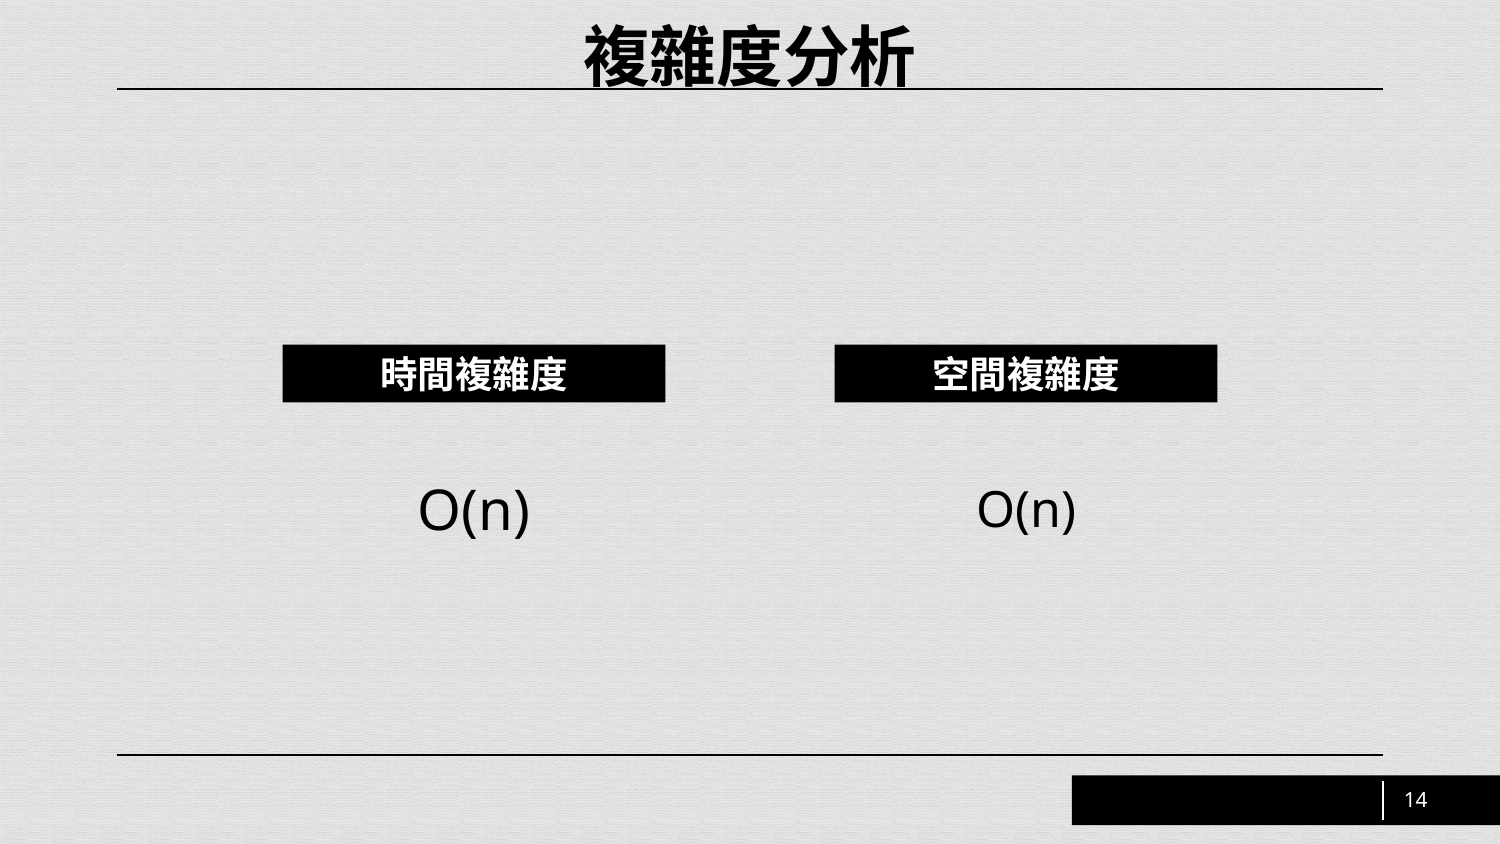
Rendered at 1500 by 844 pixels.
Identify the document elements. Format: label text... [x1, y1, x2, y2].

subtitle O(n) [834, 428, 1218, 587]
title 時間複雜度 [282, 344, 666, 403]
subtitle O(n) [282, 428, 666, 587]
title 複雜度分析 [117, 17, 1383, 92]
title 空間複雜度 [834, 344, 1218, 403]
picture [0, 0, 1500, 844]
